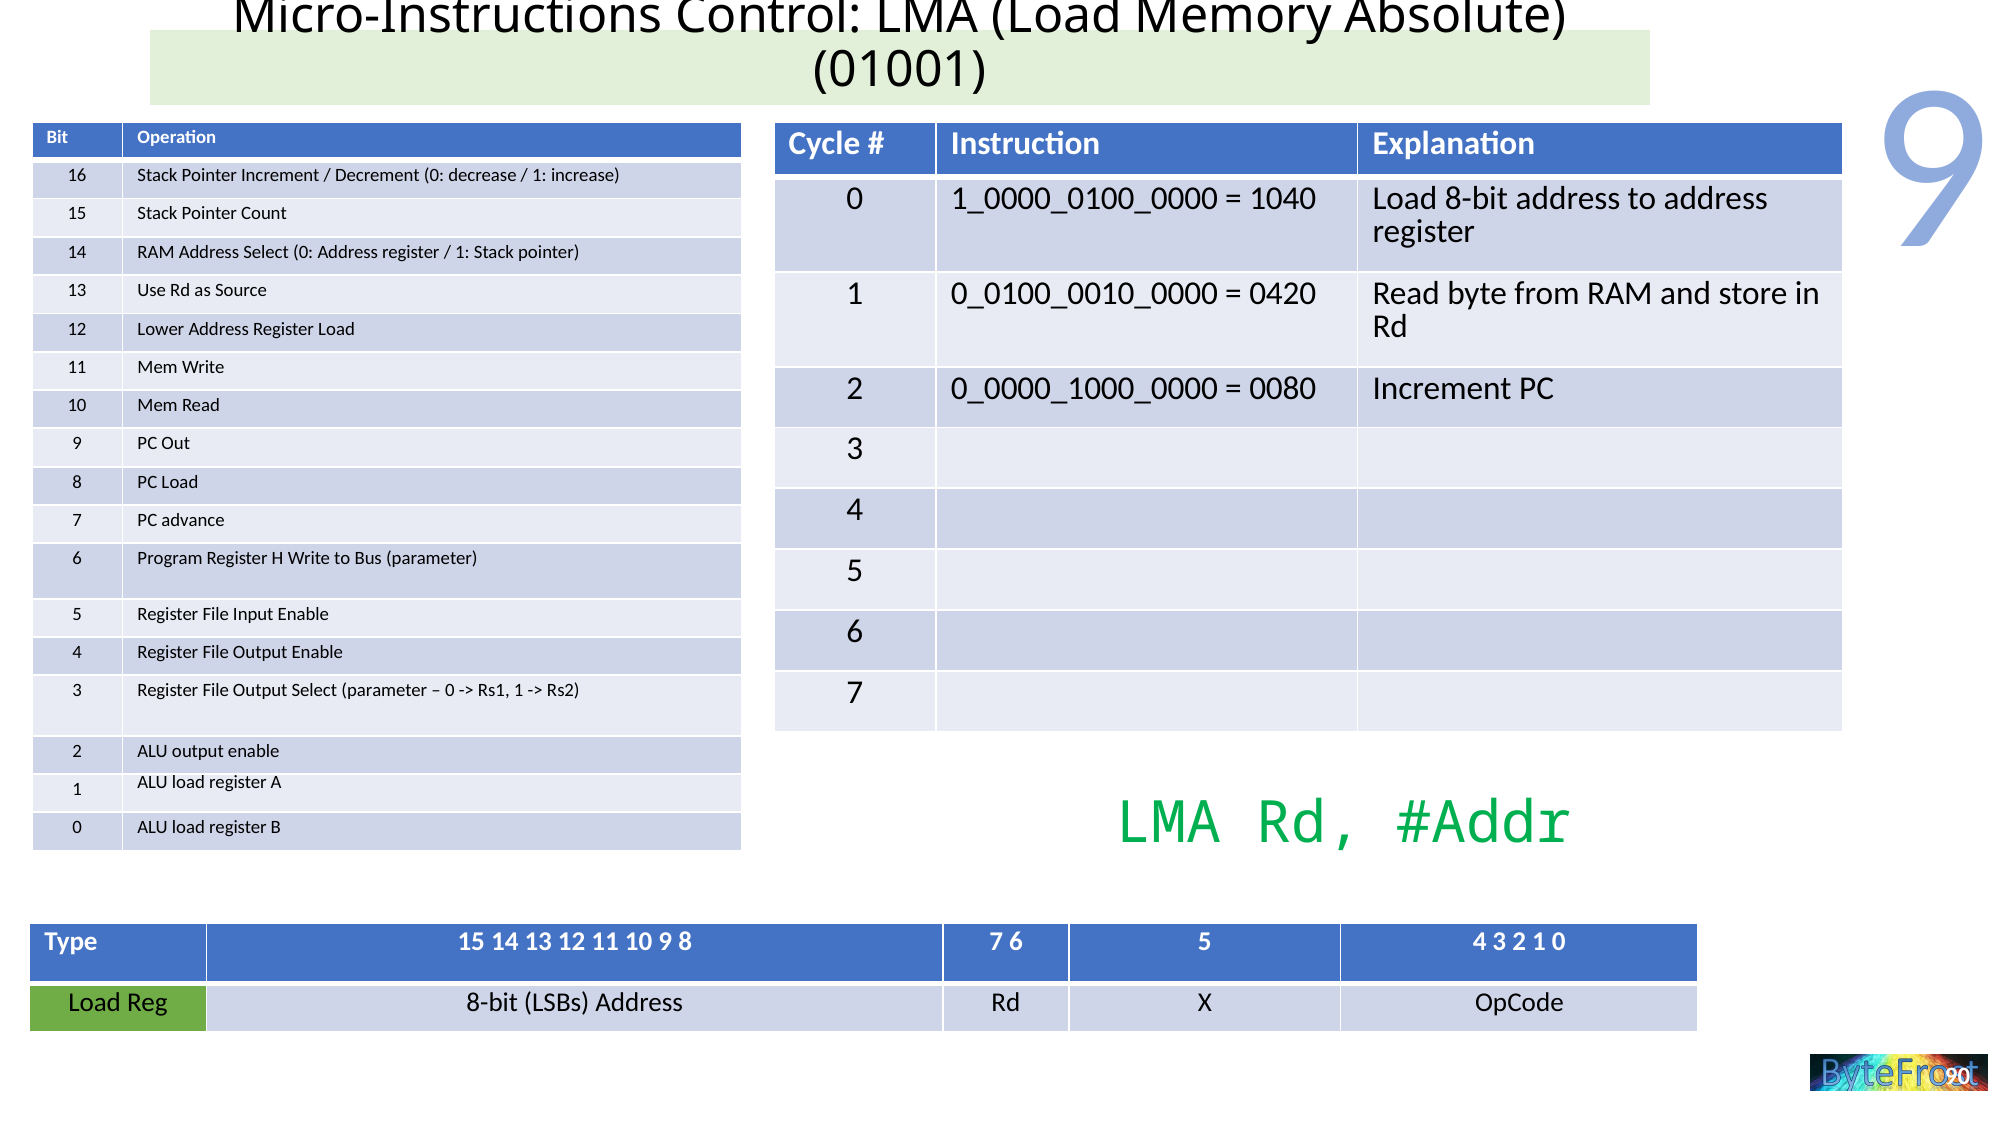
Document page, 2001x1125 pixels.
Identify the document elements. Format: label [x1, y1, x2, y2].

table_cell [937, 550, 1357, 609]
table_cell [33, 238, 122, 274]
table_cell [1358, 611, 1842, 670]
table_cell [33, 737, 122, 773]
table_cell [33, 638, 122, 674]
table_cell [775, 180, 935, 271]
table_cell [33, 676, 122, 735]
table_cell [937, 273, 1357, 366]
table_cell [1358, 180, 1842, 271]
table_cell [123, 638, 741, 674]
table_cell [1358, 273, 1842, 366]
table_cell [944, 986, 1068, 1031]
table_cell [123, 737, 741, 773]
table_cell [1358, 368, 1842, 427]
table_header [944, 924, 1068, 981]
title [150, 29, 1650, 105]
table_header [1358, 123, 1842, 174]
table_cell [123, 468, 741, 504]
table_cell [123, 314, 741, 351]
table_cell [123, 391, 741, 427]
table_cell [775, 550, 935, 609]
table_cell [33, 314, 122, 351]
table_header [123, 123, 741, 157]
table_cell [775, 611, 935, 670]
table_cell [33, 813, 122, 850]
table_cell [1070, 986, 1340, 1031]
table_cell [33, 391, 122, 427]
table_cell [1341, 986, 1697, 1031]
table_header [1070, 924, 1340, 981]
table_header [30, 924, 206, 981]
table_header [207, 924, 942, 981]
table_cell [1358, 489, 1842, 548]
table_header [1341, 924, 1697, 981]
table_cell [775, 368, 935, 427]
table_cell [775, 672, 935, 731]
text_box [1855, 0, 2000, 303]
table_cell [123, 544, 741, 598]
table_cell [33, 163, 122, 198]
table_cell [937, 672, 1357, 731]
table_cell [30, 986, 206, 1031]
table_cell [937, 368, 1357, 427]
table_cell [775, 428, 935, 487]
picture [1810, 1054, 1988, 1091]
table_cell [33, 506, 122, 542]
table_cell [937, 611, 1357, 670]
table_cell [33, 468, 122, 504]
text_box [1535, 1044, 1986, 1105]
table_cell [33, 600, 122, 636]
table_cell [123, 199, 741, 236]
table_cell [33, 199, 122, 236]
table_cell [775, 489, 935, 548]
table_cell [123, 676, 741, 735]
table_cell [33, 775, 122, 811]
table_cell [33, 276, 122, 313]
table_cell [775, 273, 935, 366]
table_cell [33, 429, 122, 466]
table_cell [1358, 672, 1842, 731]
table_cell [33, 544, 122, 598]
table_cell [123, 238, 741, 274]
table_cell [123, 163, 741, 198]
table_header [775, 123, 935, 174]
table_cell [33, 353, 122, 389]
table_cell [1358, 428, 1842, 487]
table_cell [123, 276, 741, 313]
table_cell [123, 353, 741, 389]
table_cell [123, 813, 741, 850]
table_cell [123, 775, 741, 811]
table_cell [207, 986, 942, 1031]
text_box [1066, 776, 1587, 862]
table_cell [937, 180, 1357, 271]
table_cell [937, 428, 1357, 487]
table_cell [937, 489, 1357, 548]
table_cell [123, 600, 741, 636]
table_header [33, 123, 122, 157]
table_cell [123, 429, 741, 466]
table_cell [1358, 550, 1842, 609]
table_header [937, 123, 1357, 174]
table_cell [123, 506, 741, 542]
